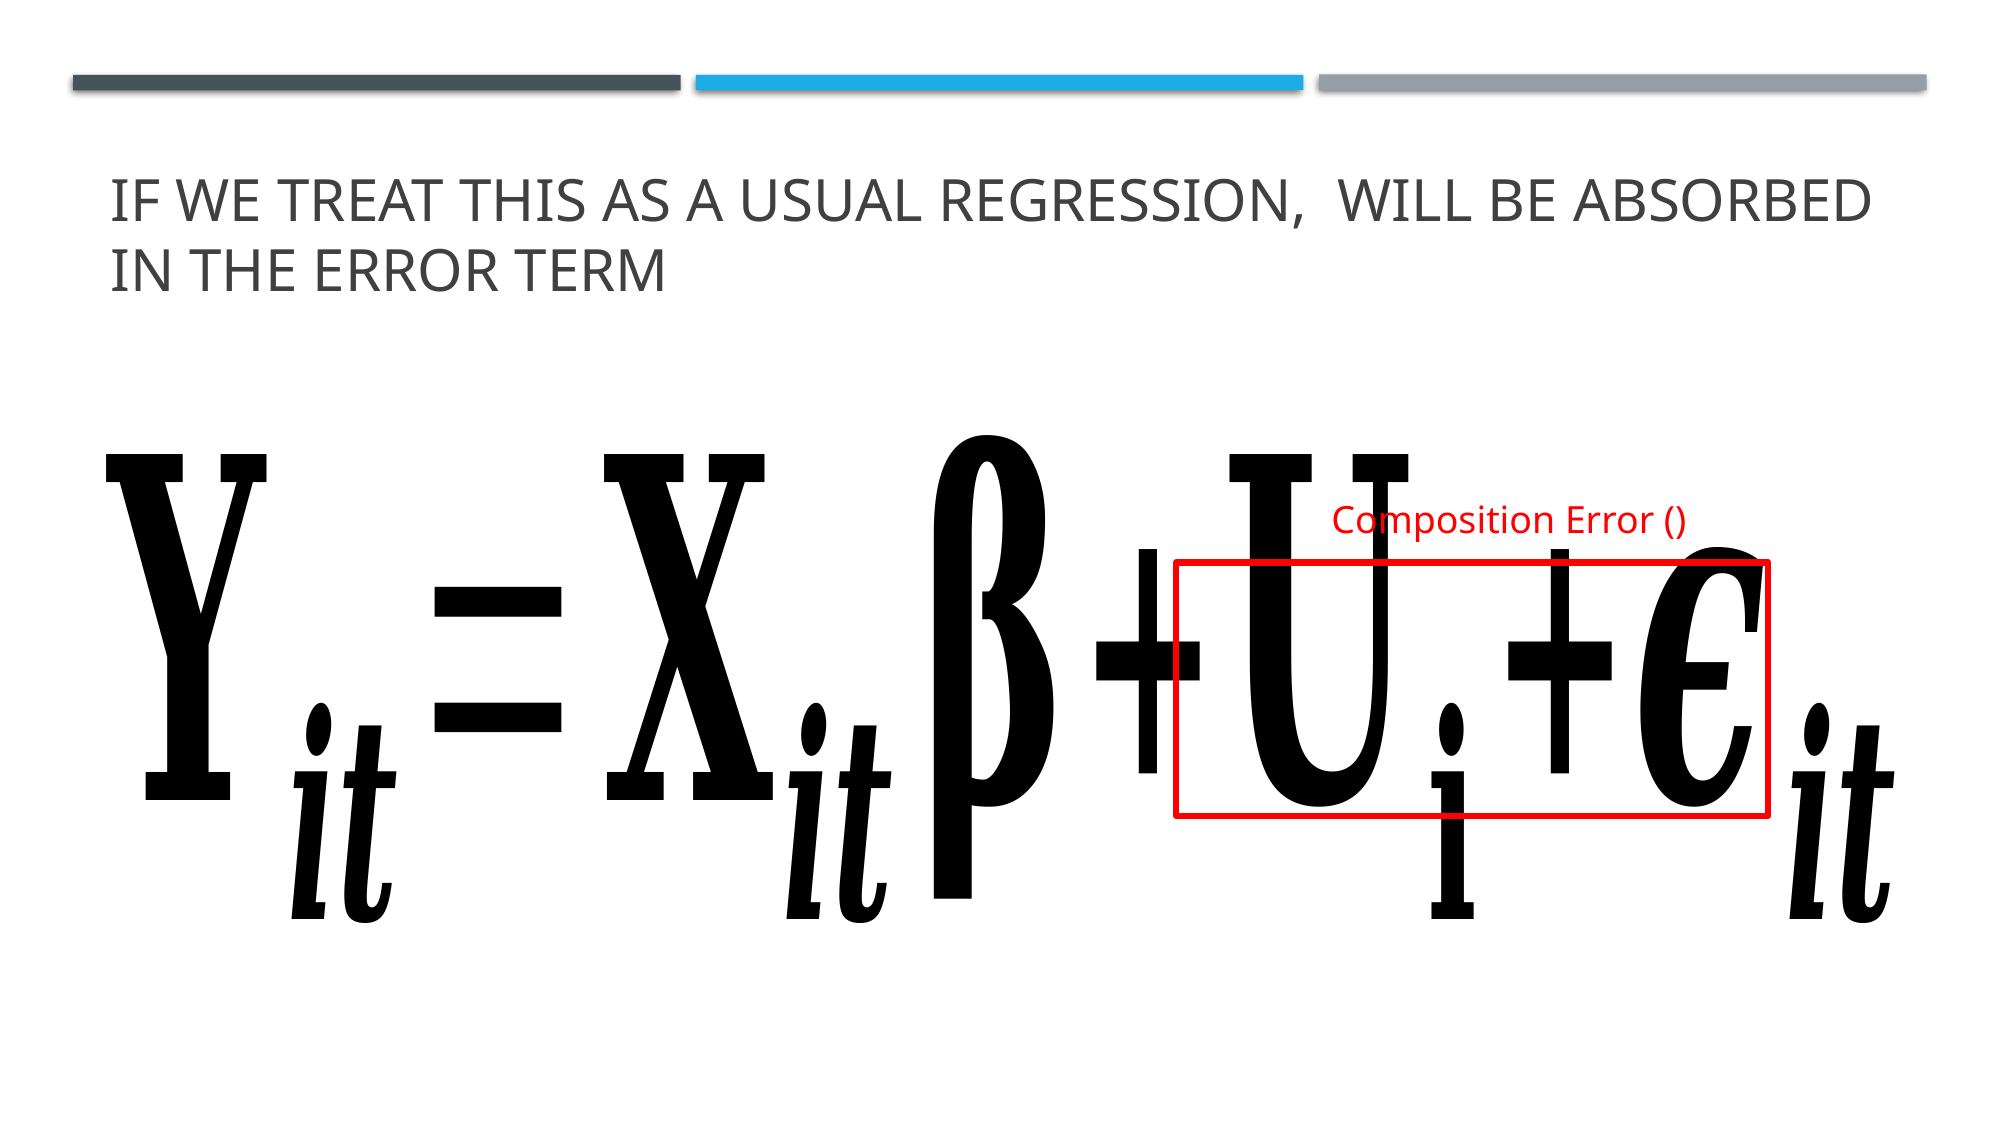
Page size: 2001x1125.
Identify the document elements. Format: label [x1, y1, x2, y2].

text_box [1174, 561, 1770, 818]
